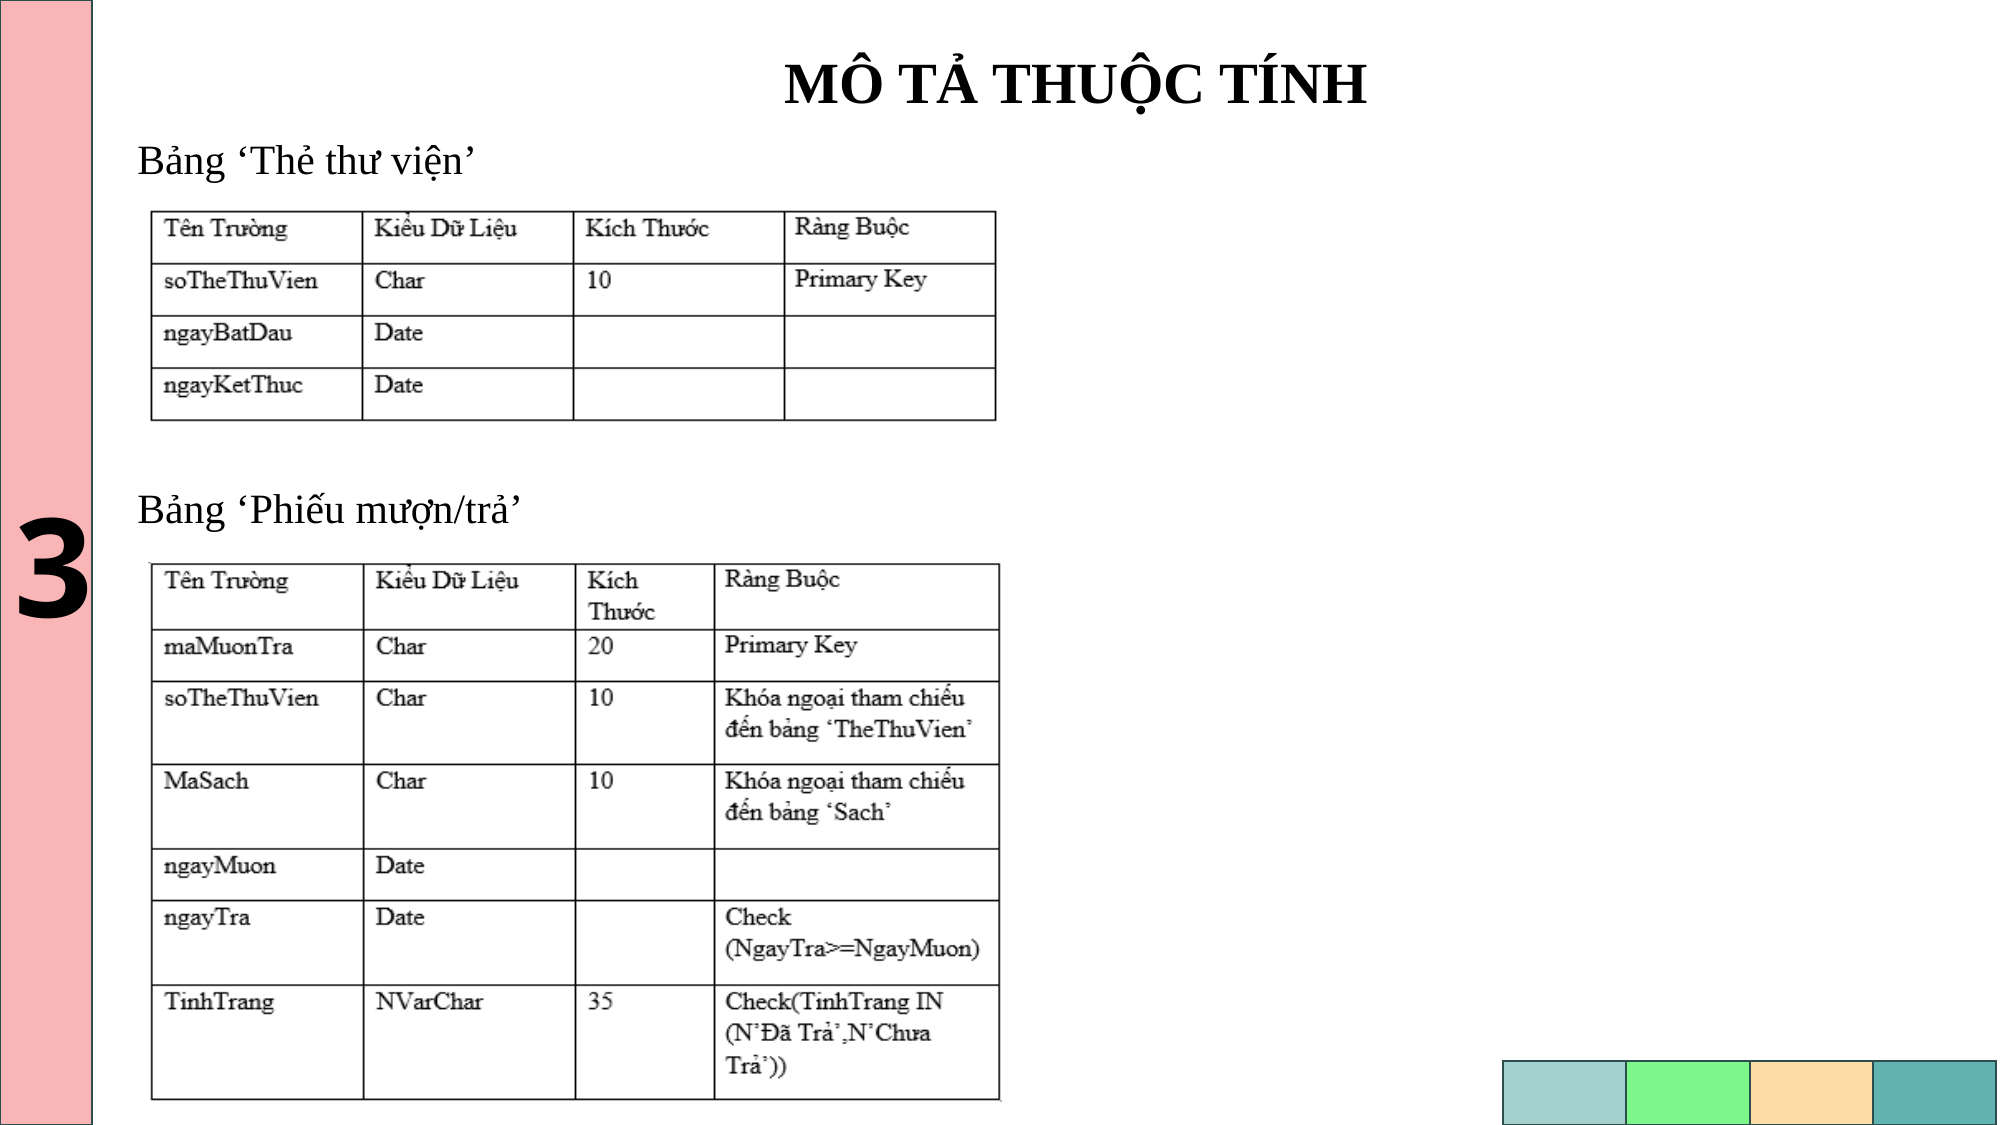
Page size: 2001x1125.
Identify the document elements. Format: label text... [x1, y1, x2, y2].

text_box 3 [0, 0, 93, 1125]
text_box [1625, 1060, 1749, 1125]
picture [148, 562, 1002, 1102]
text_box Bảng ‘Phiếu mượn/trả’ [122, 474, 586, 546]
text_box [1502, 1060, 1625, 1125]
text_box [1872, 1060, 1997, 1125]
title Mô tả thuộc tính [769, 52, 1417, 124]
text_box Bảng ‘Thẻ thư viện’ [122, 125, 586, 197]
text_box [1749, 1060, 1872, 1125]
picture [146, 208, 1000, 426]
